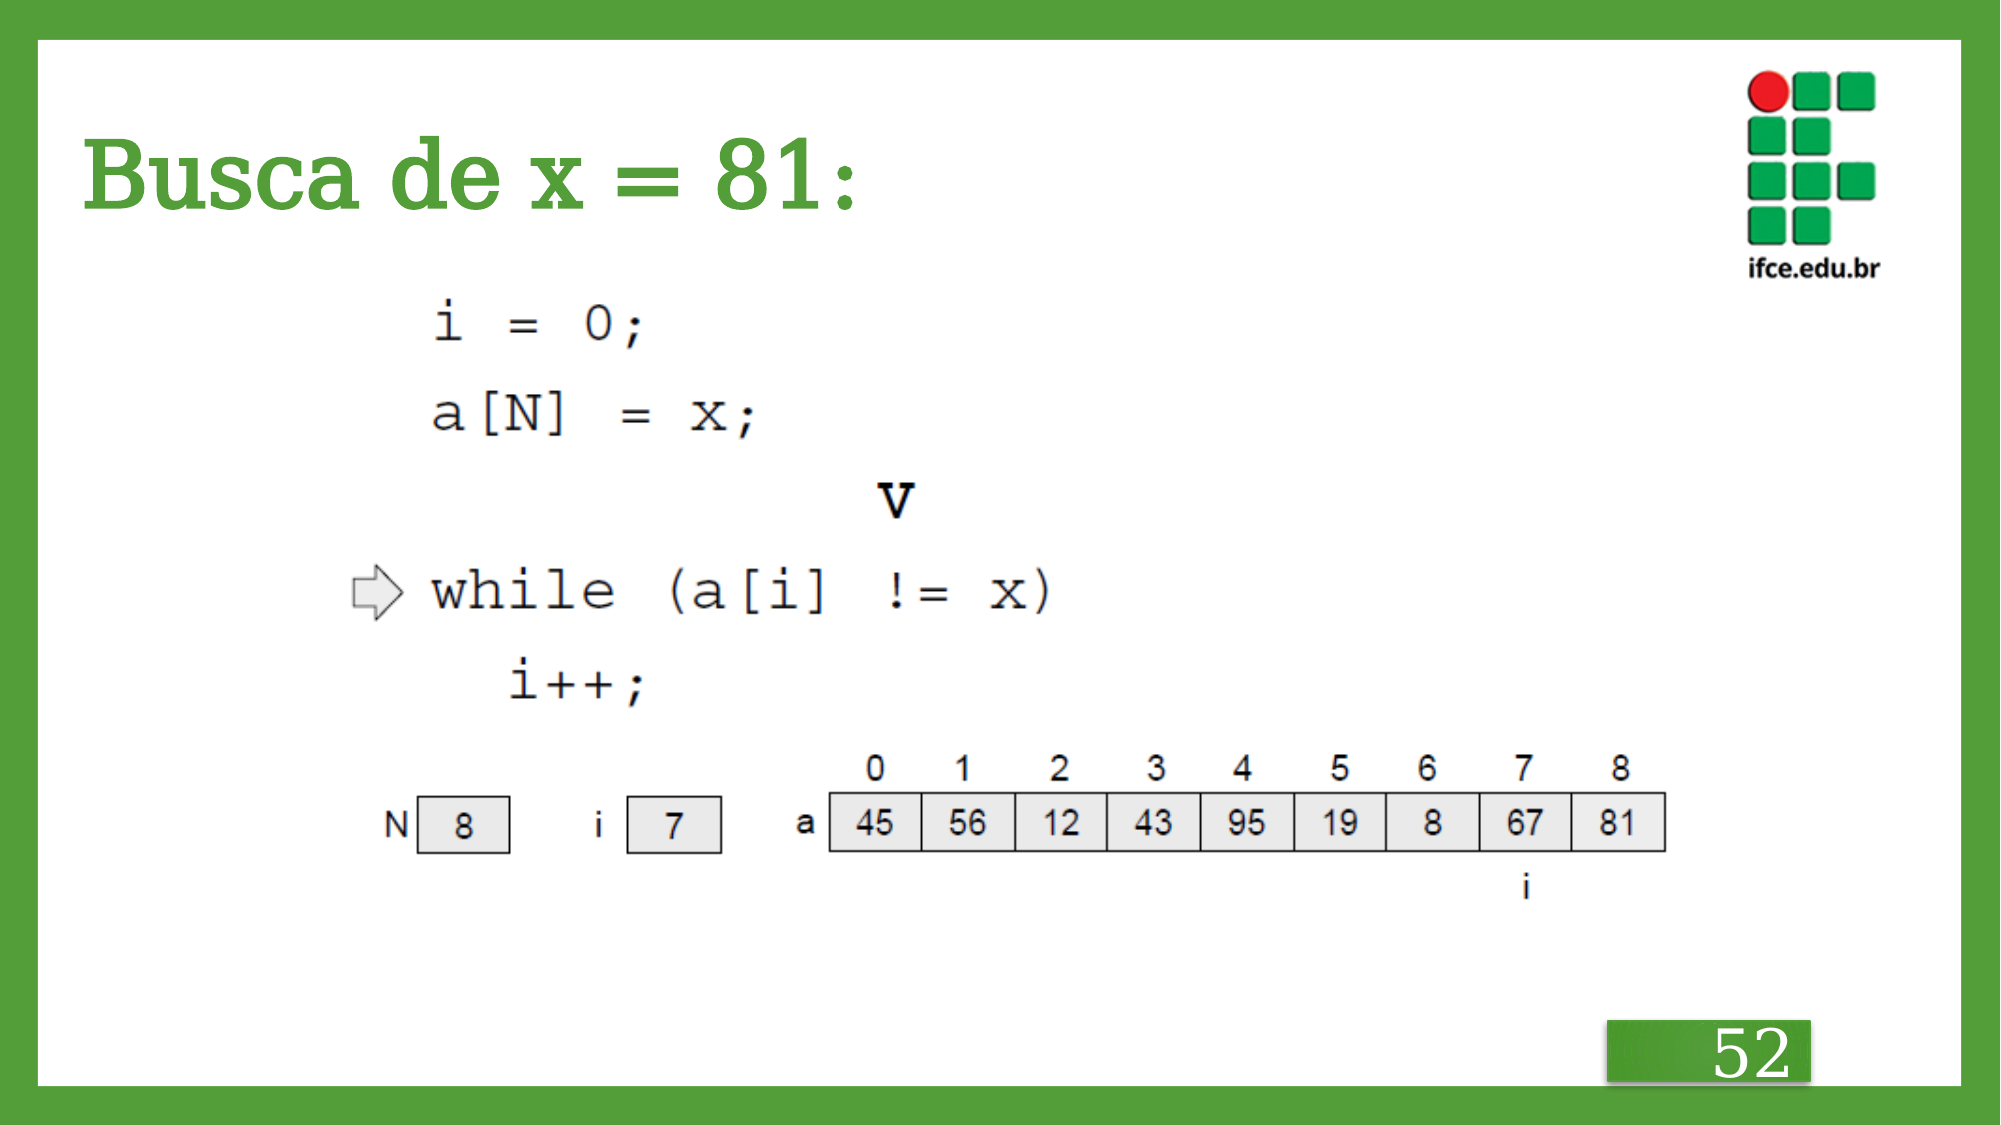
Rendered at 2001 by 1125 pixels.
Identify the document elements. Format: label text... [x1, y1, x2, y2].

title Busca de x = 81: [65, 66, 1656, 289]
picture [333, 45, 1957, 920]
slide_number 52 [1607, 1020, 1811, 1082]
